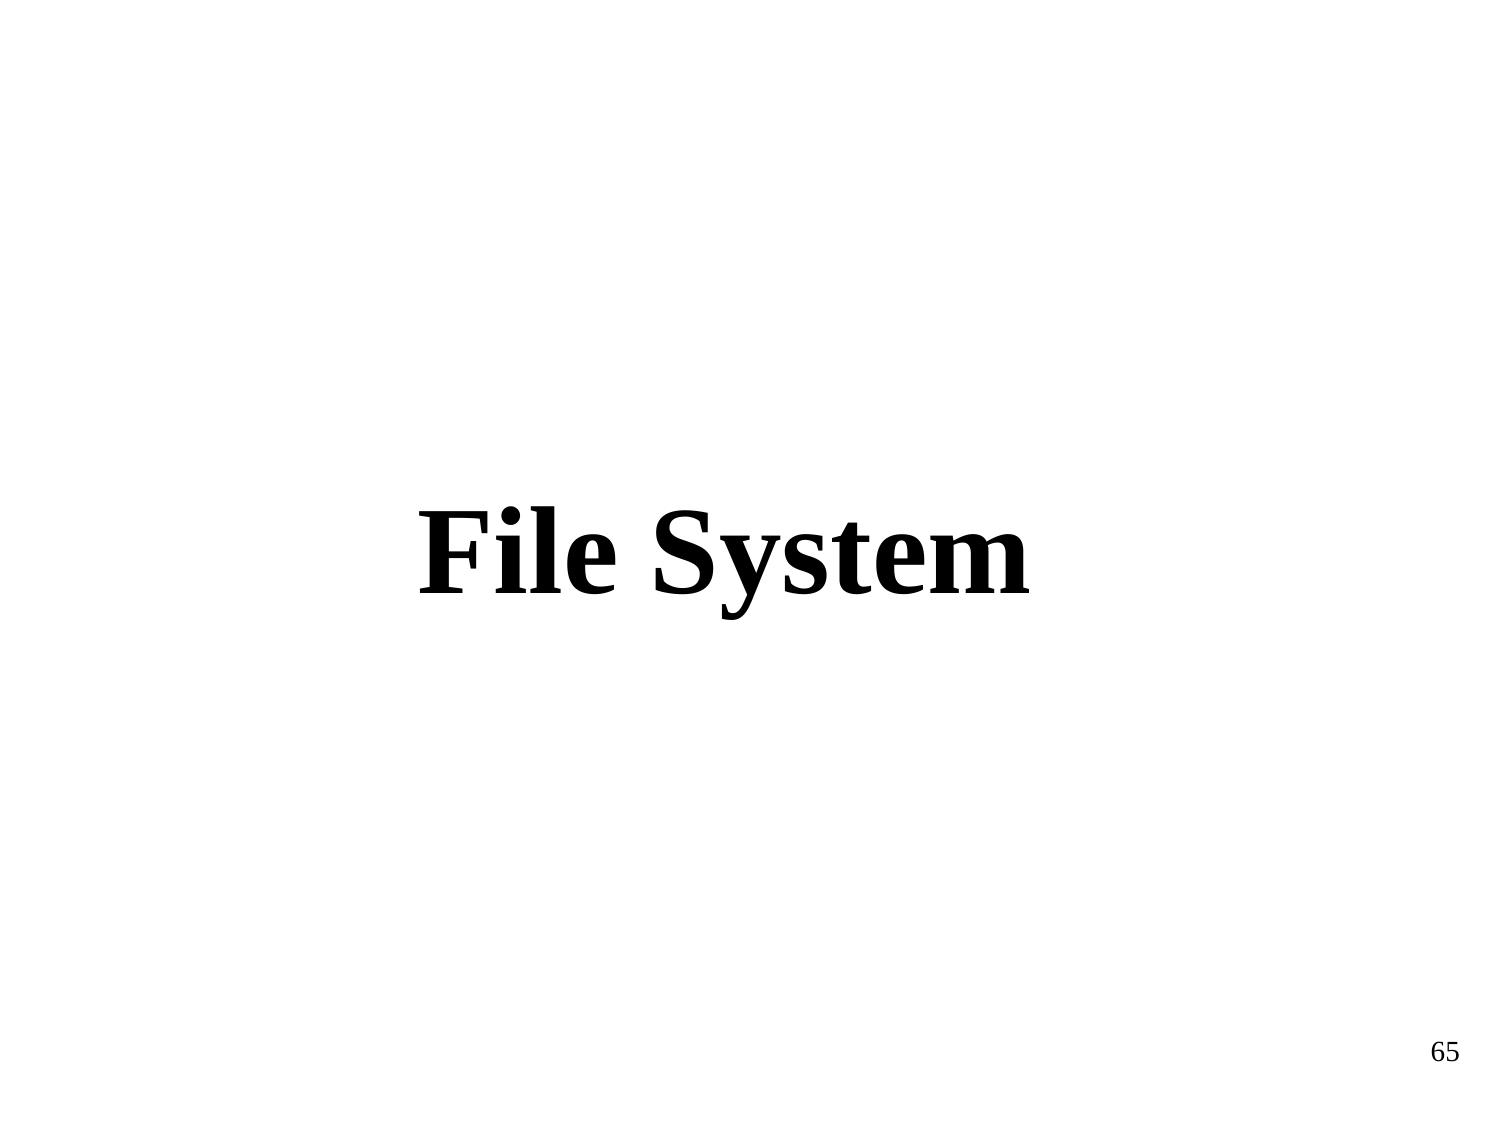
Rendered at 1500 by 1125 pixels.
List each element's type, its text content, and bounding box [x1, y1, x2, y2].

title File System [87, 474, 1363, 613]
text_box [1348, 1024, 1475, 1100]
